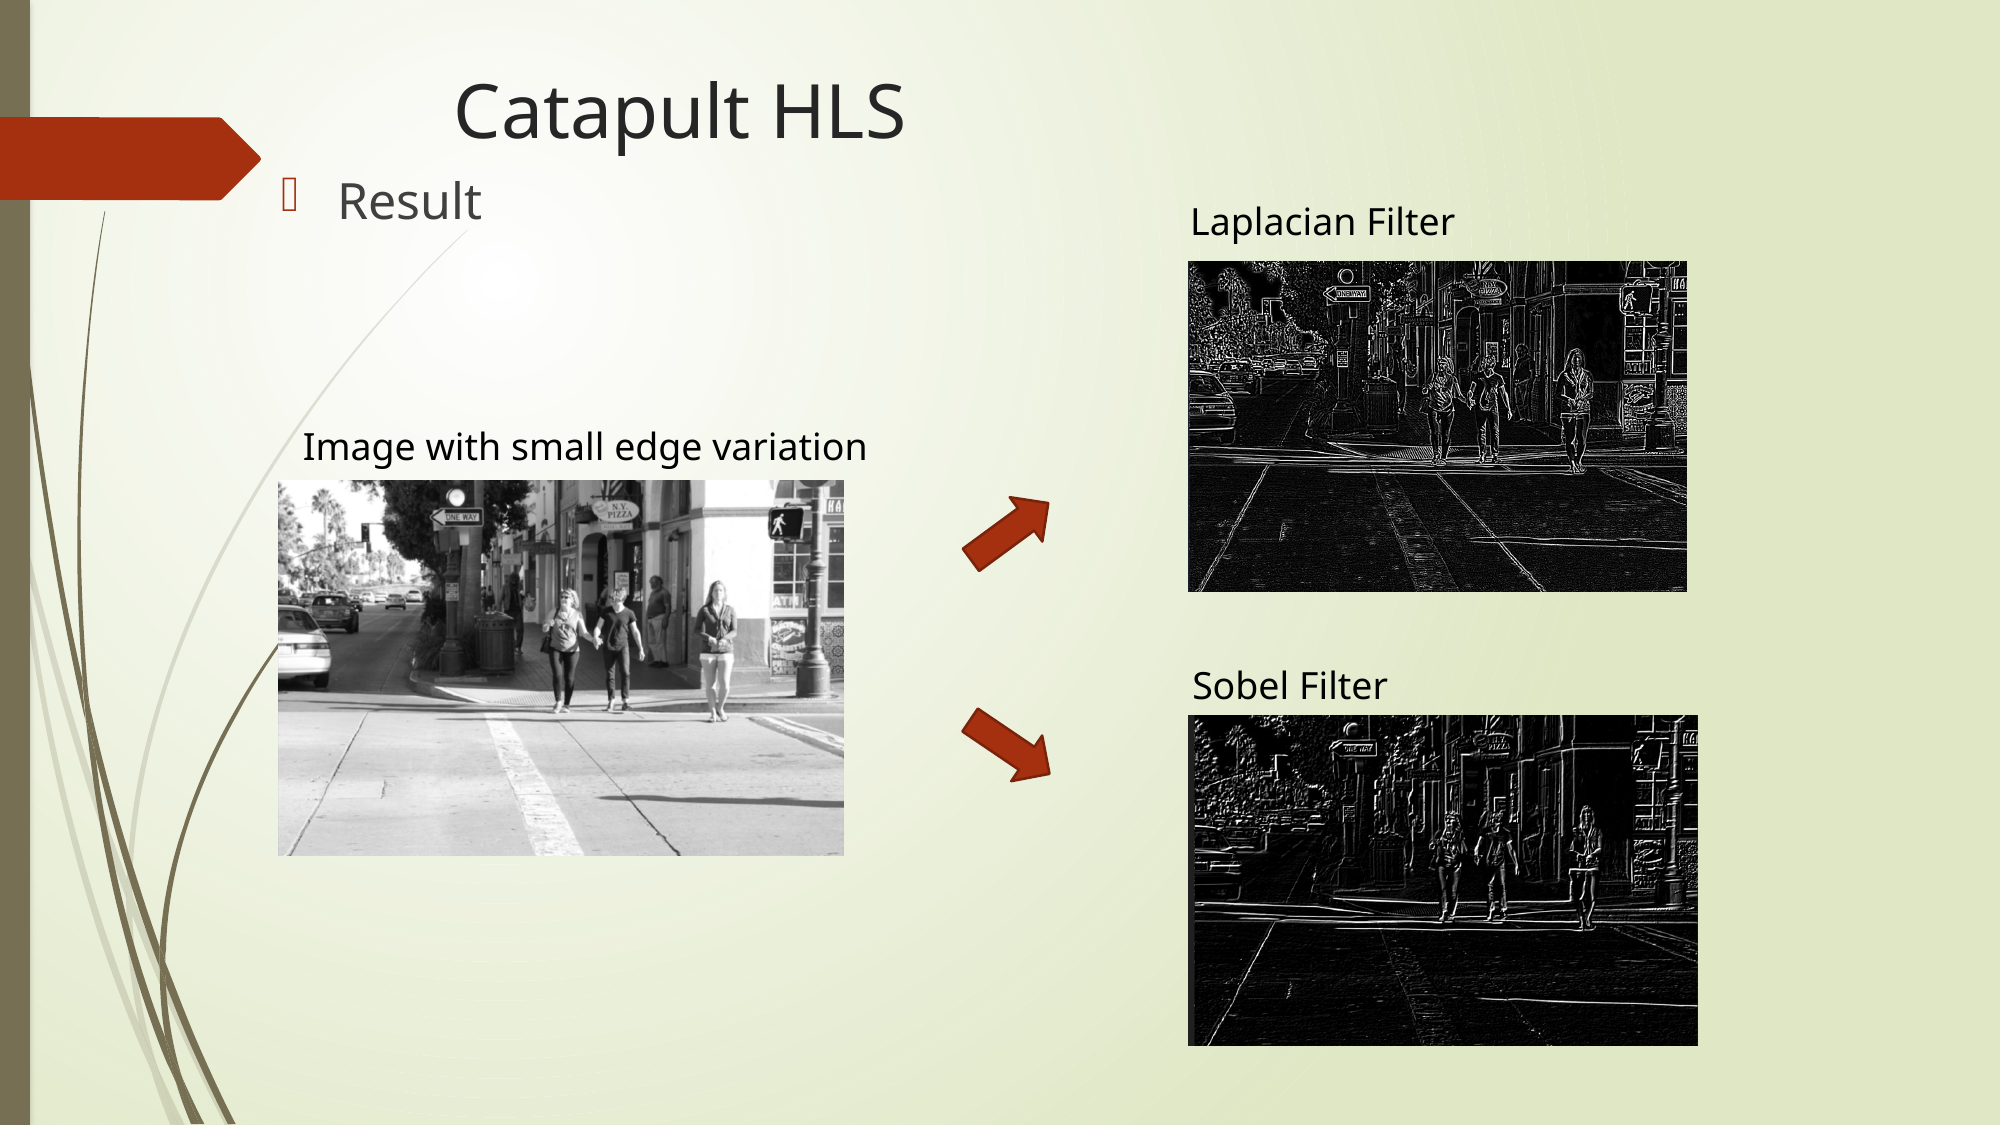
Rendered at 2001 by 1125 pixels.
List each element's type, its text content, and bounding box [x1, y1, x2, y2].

picture [277, 480, 844, 857]
text_box [961, 495, 1050, 572]
text_box Catapult HLS [438, 56, 1901, 267]
picture [1188, 715, 1698, 1047]
picture [1188, 261, 1687, 593]
text_box [961, 707, 1051, 783]
text_box Image with small edge variation [288, 415, 884, 476]
text_box Sobel Filter [1177, 654, 1404, 715]
list Result [265, 96, 1980, 1029]
text_box Laplacian Filter [1175, 190, 1471, 251]
